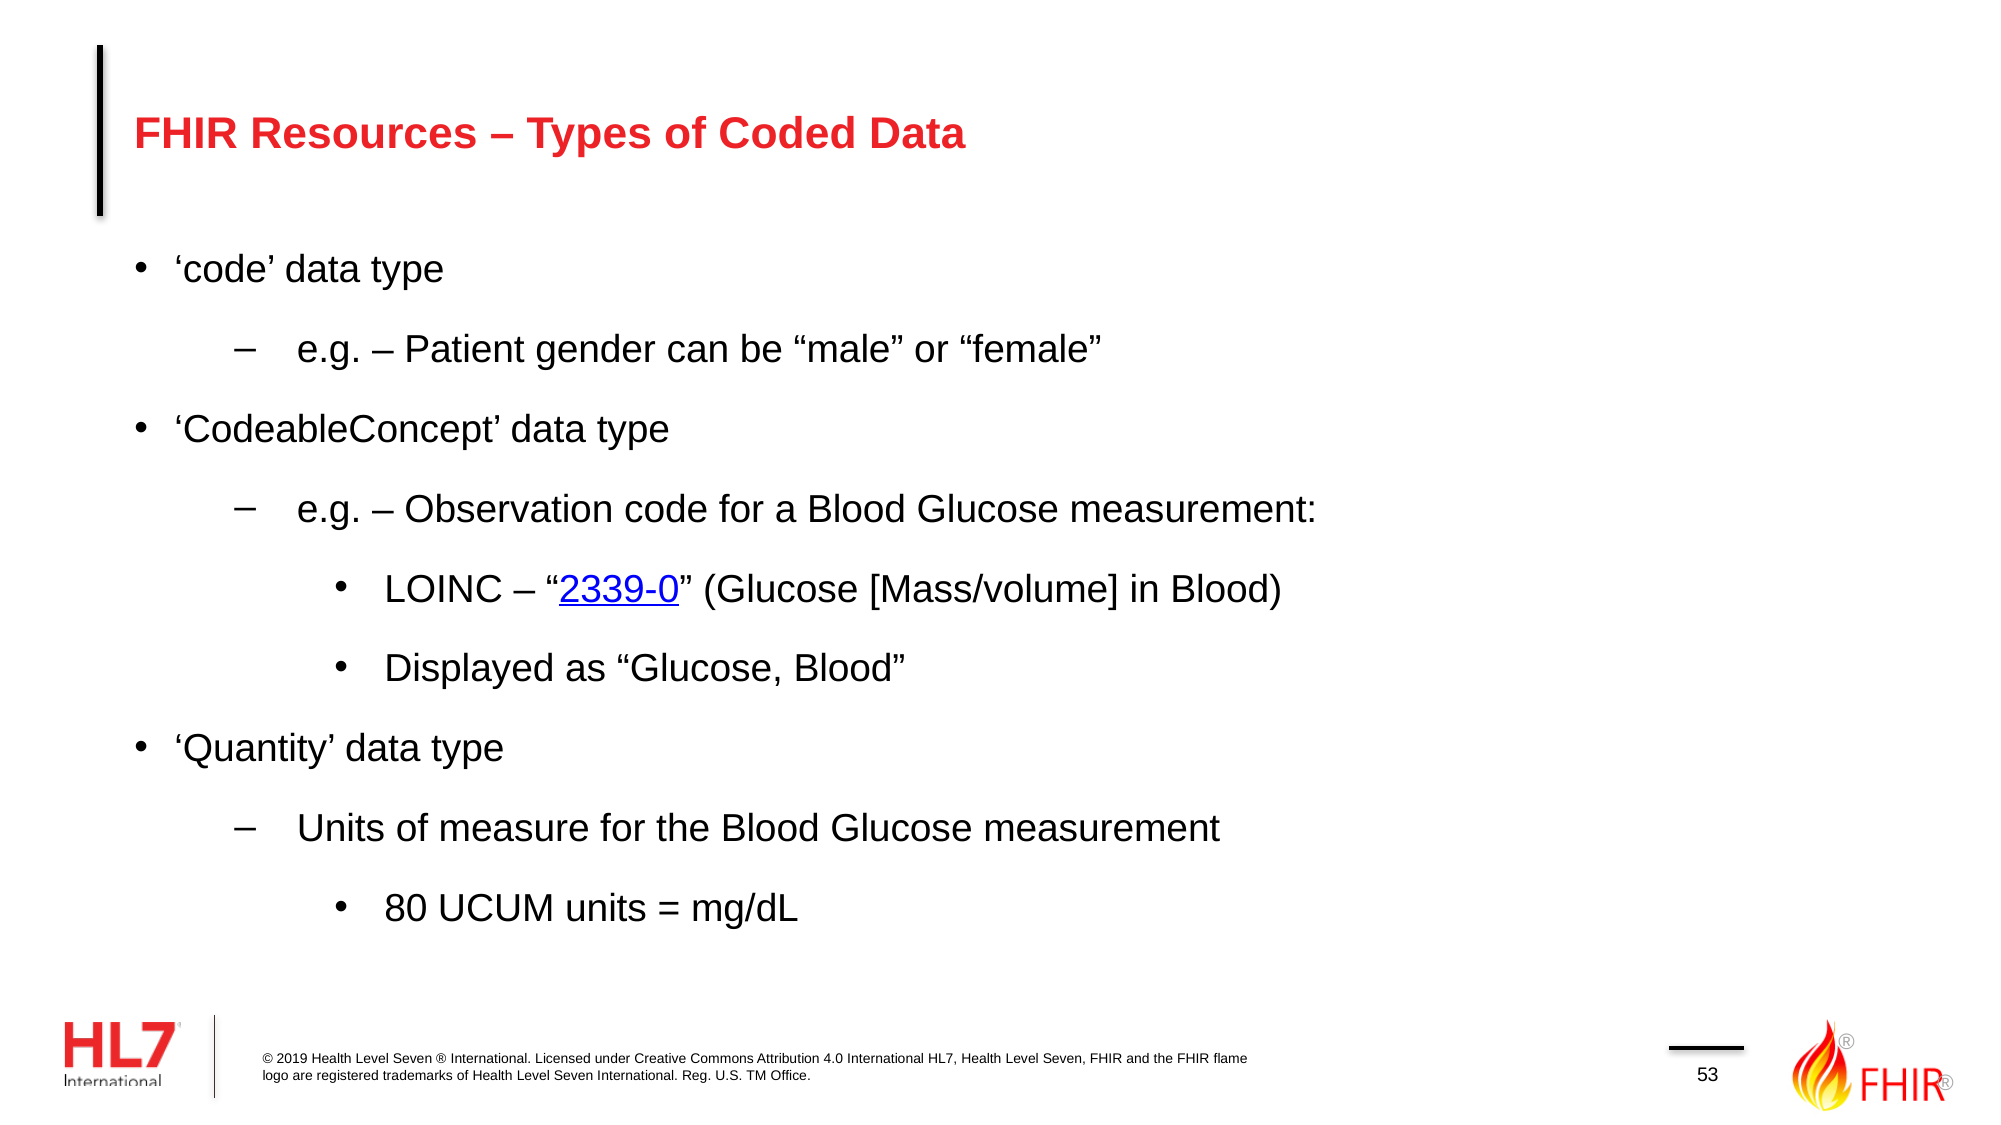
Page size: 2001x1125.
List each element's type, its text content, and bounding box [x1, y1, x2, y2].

slide_number 53 [1678, 1048, 1738, 1086]
list ‘code’ data type e.g. – Patient gender can be “male” or “female” ‘CodeableConcept’ data type e.g. – Observation code for a Blood Glucose measurement: LOINC – “2339-0” (Glucose [Mass/volume] in Blood) Displayed as “Glucose, Blood” ‘Quantity’ data type Units of measure for the Blood Glucose measurement 80 UCUM units = mg/dL [134, 243, 1456, 796]
title FHIR Resources – Types of Coded Data [134, 45, 1935, 217]
footer © 2019 Health Level Seven ® International. Licensed under Creative Commons Attribution 4.0 International HL7, Health Level Seven, FHIR and the FHIR flame logo are registered trademarks of Health Level Seven International. Reg. U.S. TM Office. [262, 1048, 1254, 1083]
picture [1785, 1014, 1951, 1116]
